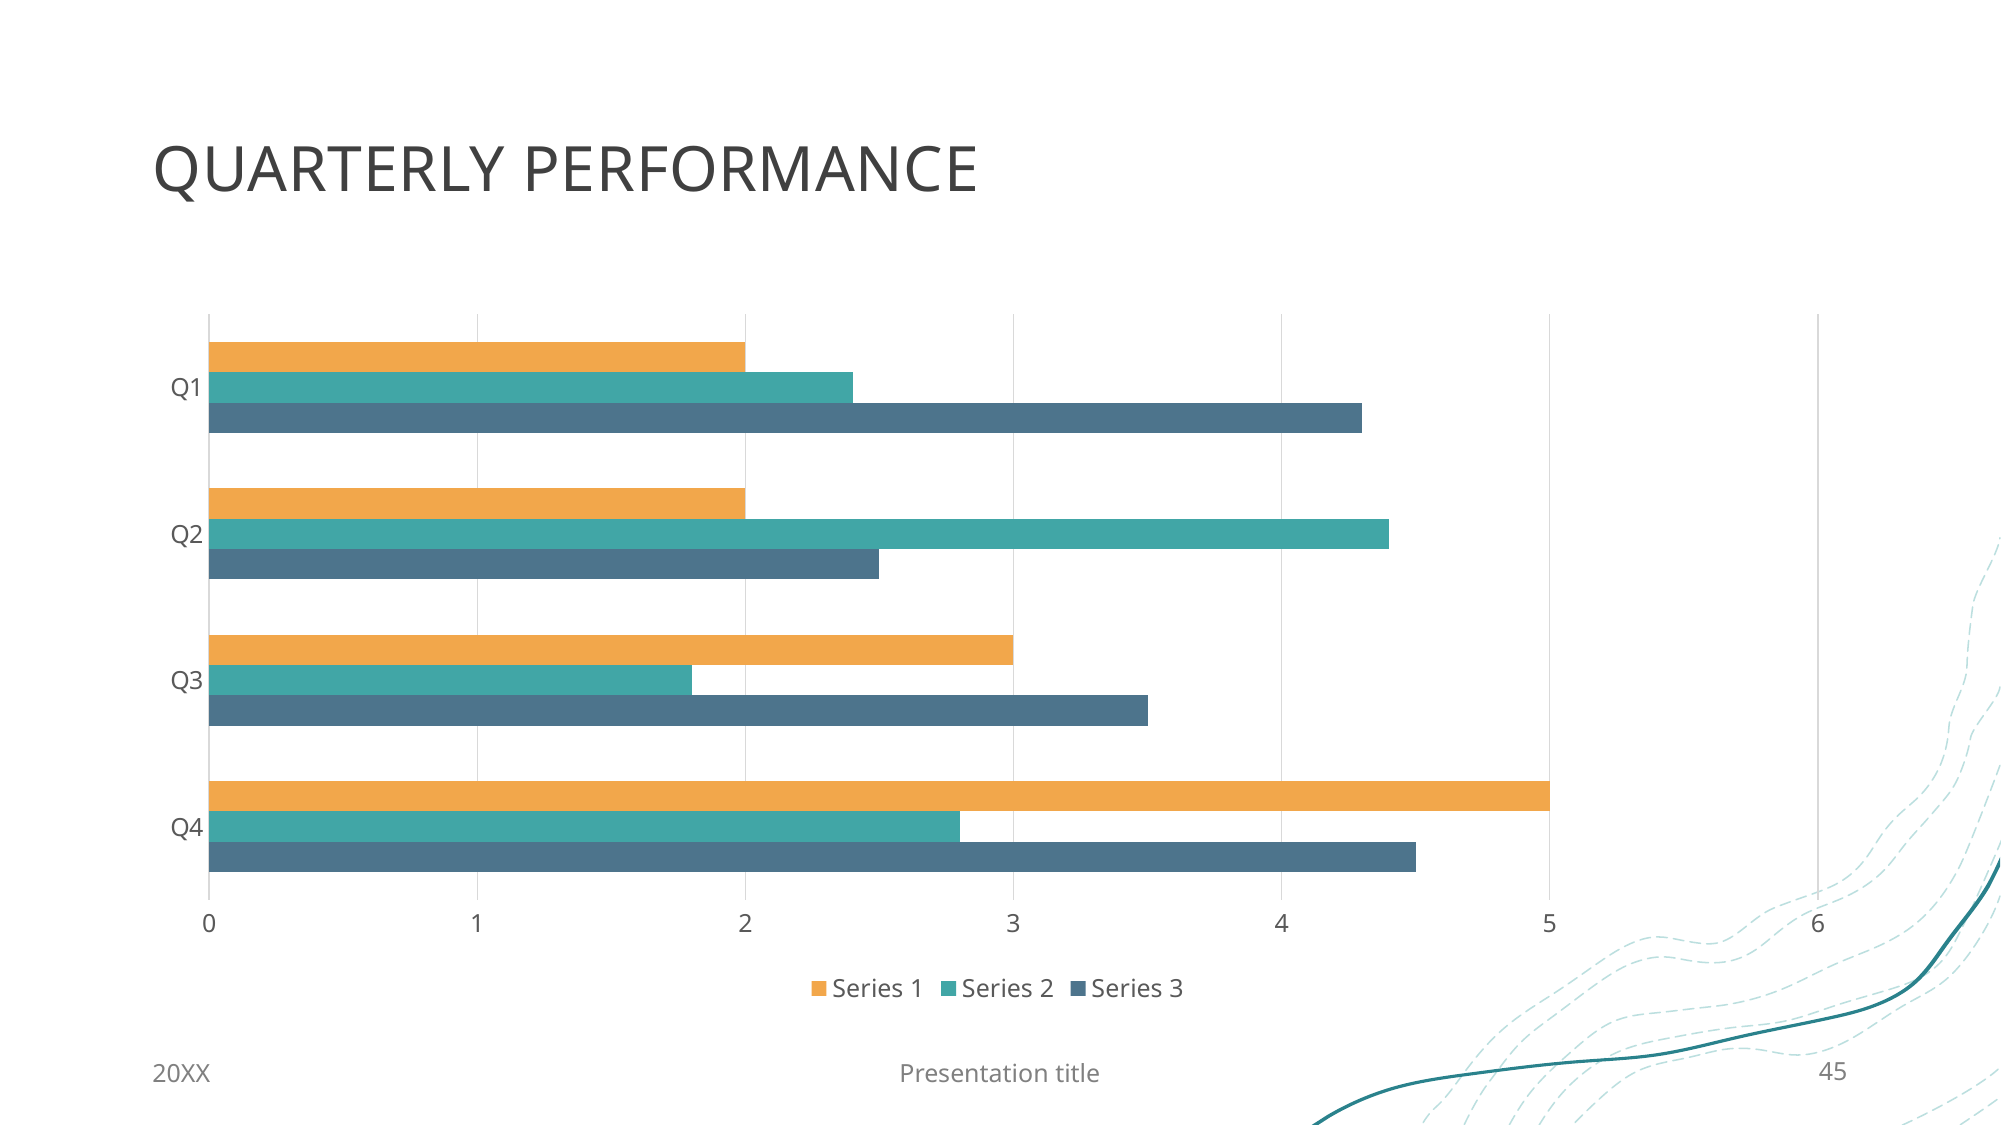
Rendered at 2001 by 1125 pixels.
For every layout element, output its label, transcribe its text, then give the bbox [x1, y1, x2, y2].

slide_number 20XX [137, 1042, 588, 1103]
slide_number 45 [1412, 1042, 1863, 1103]
footer Presentation title [662, 1042, 1338, 1103]
title QUARTERLY PERFORMANCE [138, 62, 1938, 280]
chart [135, 299, 1860, 1012]
